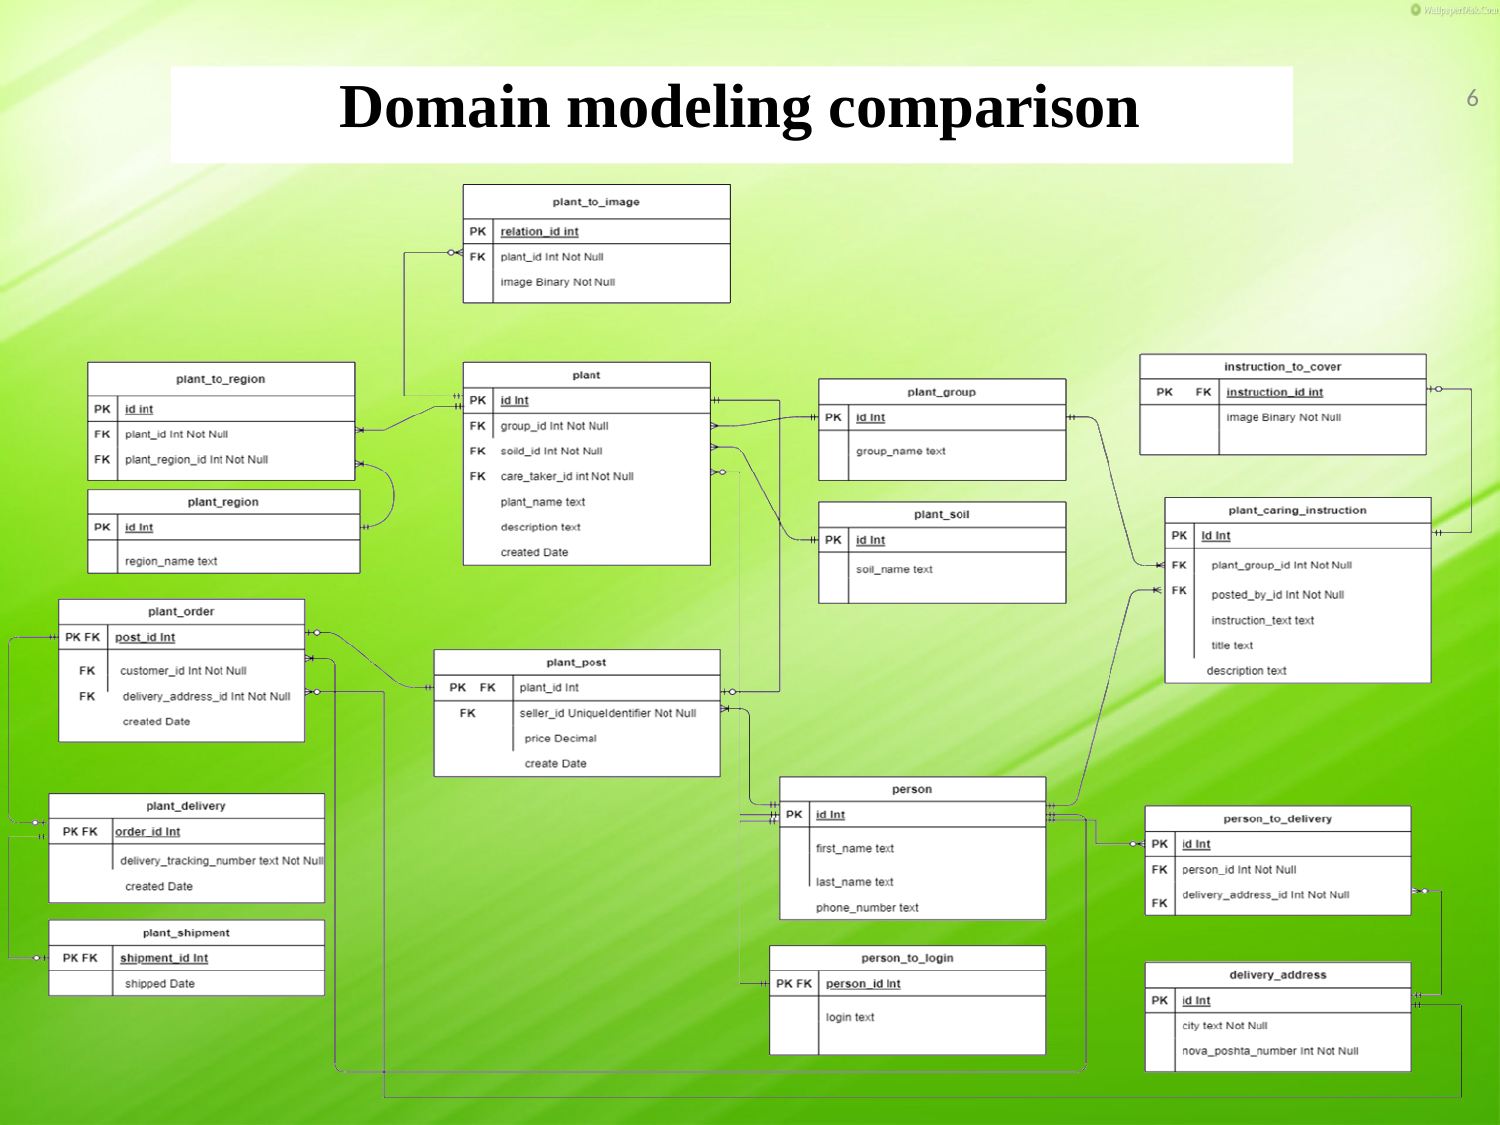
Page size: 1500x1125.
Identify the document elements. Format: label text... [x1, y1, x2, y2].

slide_number 6 [1423, 66, 1495, 127]
picture [0, 0, 1500, 1125]
text_box Domain modeling comparison [171, 66, 1294, 164]
